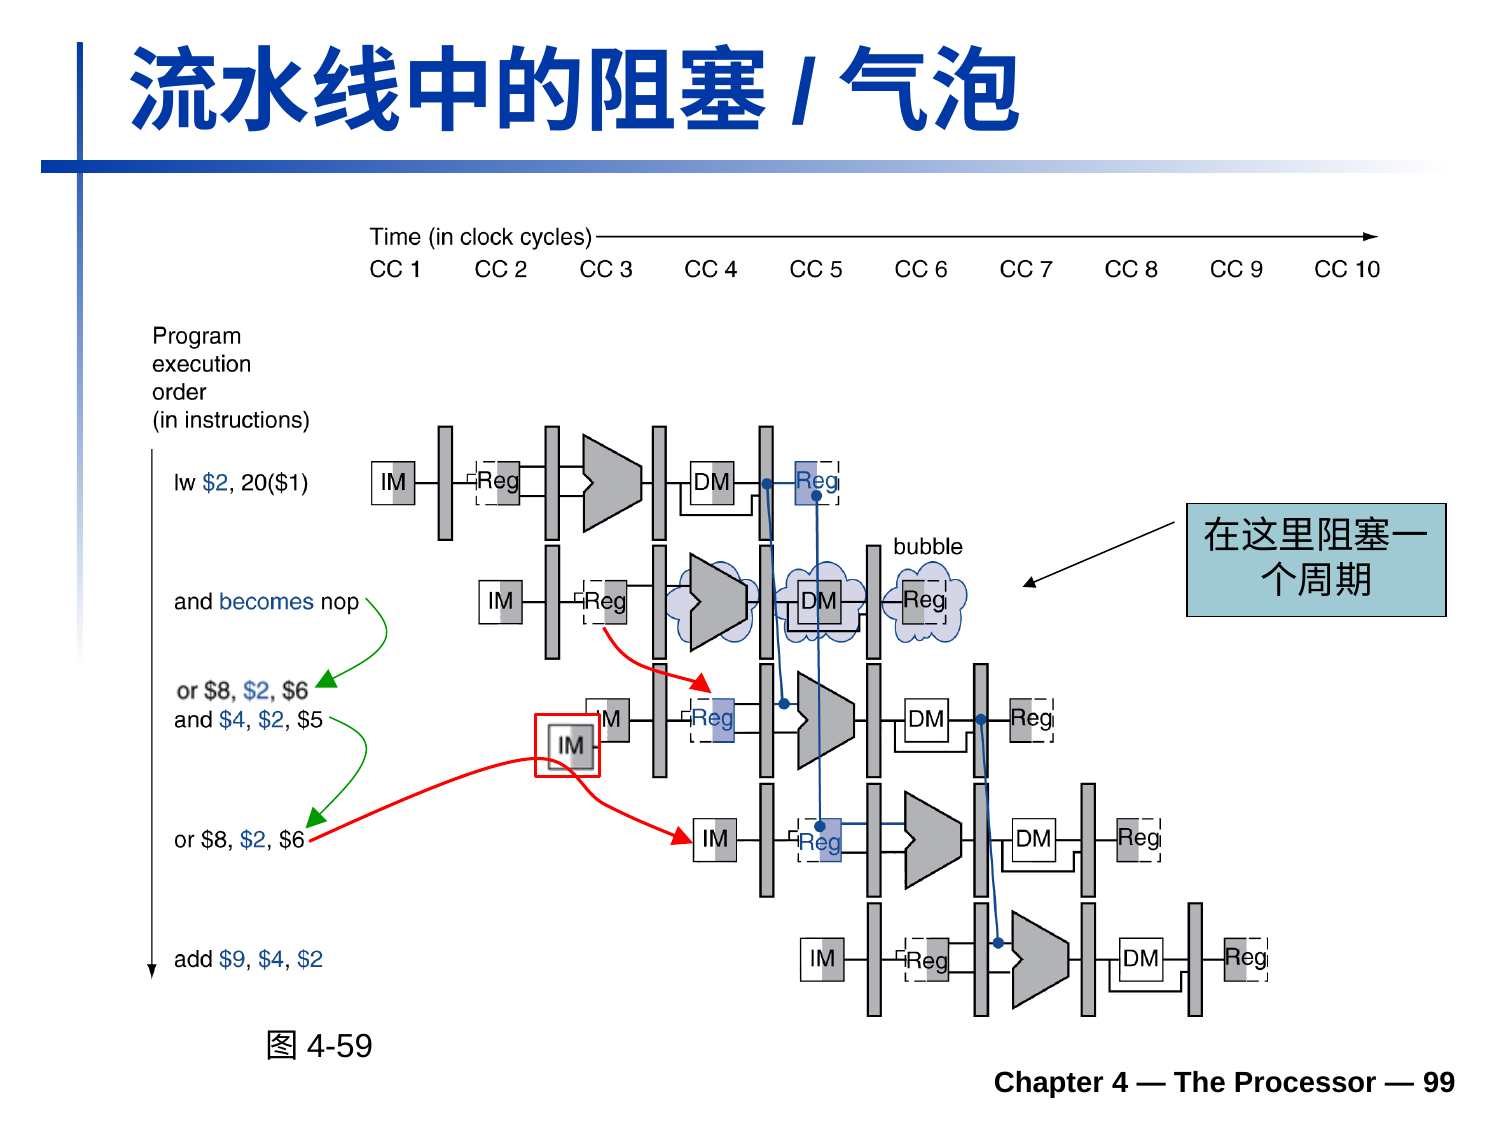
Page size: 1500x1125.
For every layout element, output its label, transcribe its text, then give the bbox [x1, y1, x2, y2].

picture [147, 223, 1383, 1017]
title 流水线中的阻塞/气泡 [112, 22, 1468, 149]
footer Chapter 4 — The Processor — 99 [277, 1046, 1471, 1106]
text_box 图4-59 [250, 1024, 389, 1072]
text_box 在这里阻塞一个周期 [1388, 503, 1447, 617]
